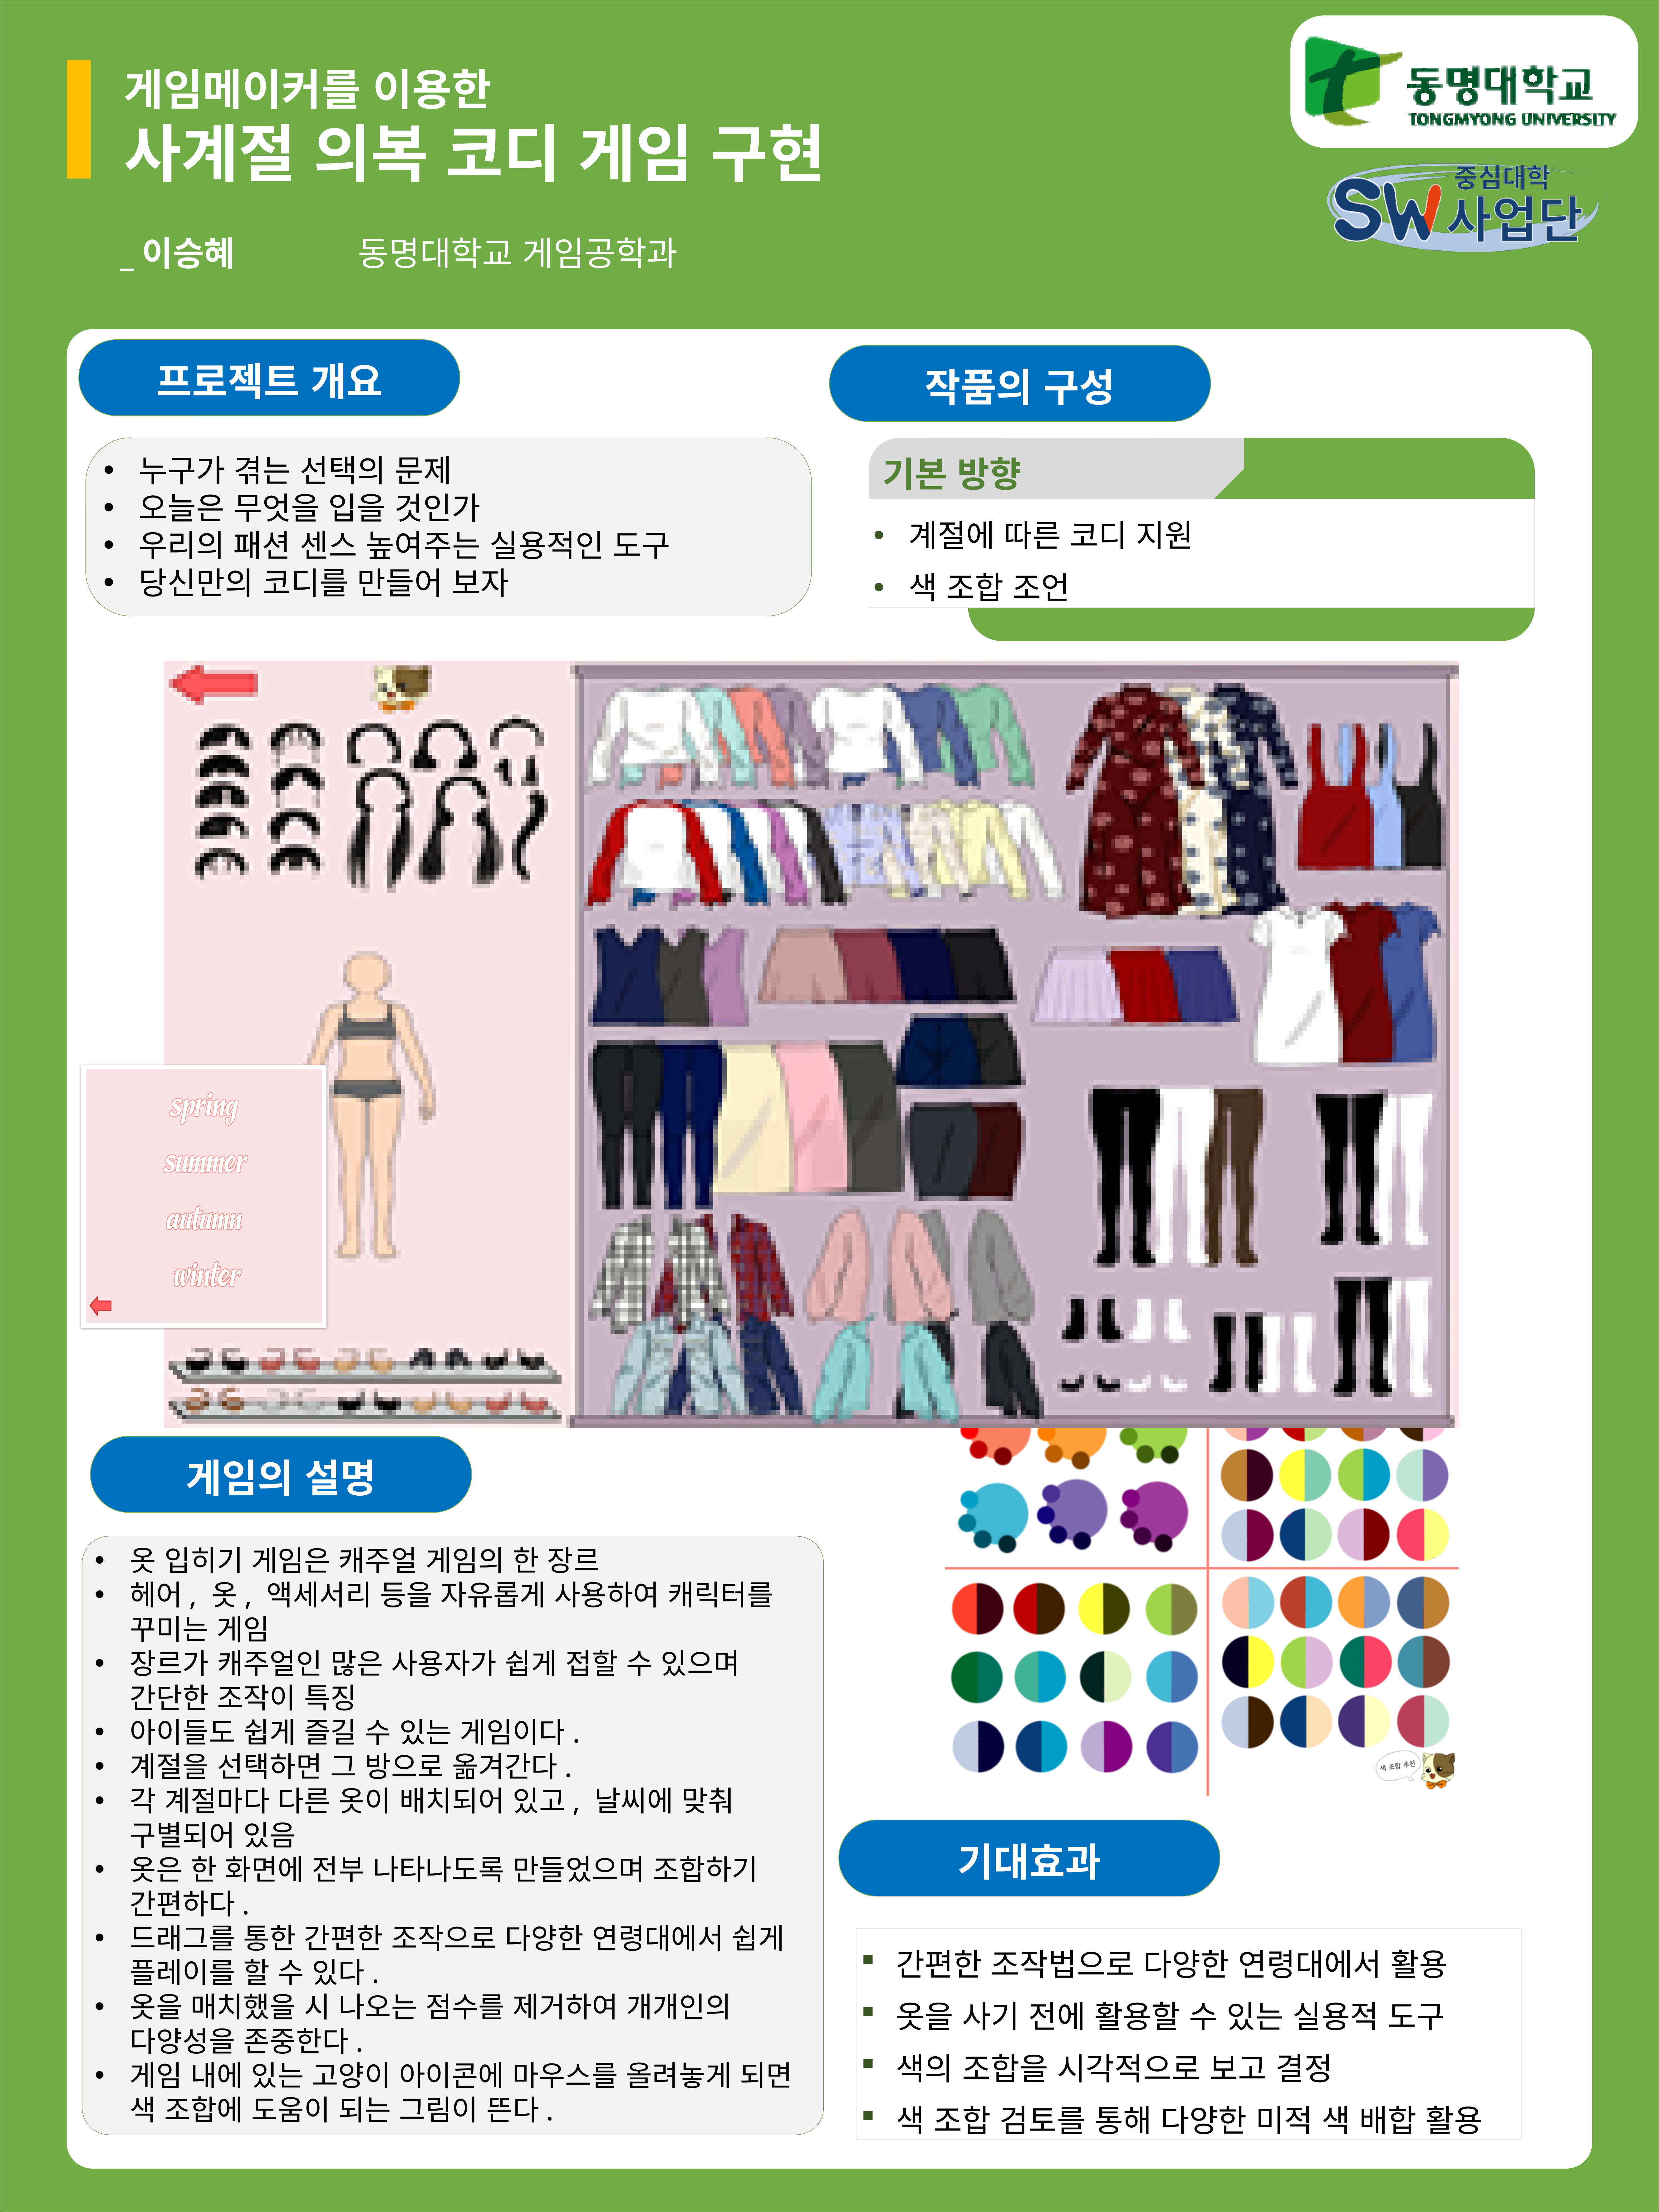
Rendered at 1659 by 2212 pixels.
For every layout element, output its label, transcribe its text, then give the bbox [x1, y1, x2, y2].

text_box 옷 입히기 게임은 캐주얼 게임의 한 장르 헤어, 옷, 액세서리 등을 자유롭게 사용하여 캐릭터를 꾸미는 게임 장르가 캐주얼인 많은 사용자가 쉽게 접할 수 있으며 간단한 조작이 특징 아이들도 쉽게 즐길 수 있는 게임이다. 계절을 선택하면 그 방으로 옮겨간다. 각 계절마다 다른 옷이 배치되어 있고, 날씨에 맞춰 구별되어 있음 옷은 한 화면에 전부 나타나도록 만들었으며 조합하기 간편하다. 드래그를 통한 간편한 조작으로 다양한 연령대에서 쉽게 플레이를 할 수 있다. 옷을 매치했을 시 나오는 점수를 제거하여 개개인의 다양성을 존중한다. 게임 내에 있는 고양이 아이콘에 마우스를 올려놓게 되면 색 조합에 도움이 되는 그림이 뜬다. [82, 1536, 824, 2135]
text_box [1304, 15, 1625, 22]
text_box [1631, 27, 1639, 136]
picture [1283, 22, 1631, 154]
text_box 누구가 겪는 선택의 문제 오늘은 무엇을 입을 것인가 우리의 패션 센스 높여주는 실용적인 도구 당신만의 코디를 만들어 보자 [85, 437, 812, 616]
text_box 게임메이커를 이용한 사계절 의복 코디 게임 구현 [119, 60, 951, 191]
text_box [67, 60, 91, 179]
text_box [66, 329, 1592, 2169]
text_box 작품의 구성 [829, 345, 1211, 422]
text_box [869, 438, 1535, 641]
text_box 프로젝트 개요 [78, 339, 460, 416]
picture [1327, 159, 1607, 252]
text_box 간편한 조작법으로 다양한 연령대에서 활용 옷을 사기 전에 활용할 수 있는 실용적 도구 색의 조합을 시각적으로 보고 결정 색 조합 검토를 통해 다양한 미적 색 배합 활용 [856, 1928, 1522, 2140]
text_box 게임의 설명 [90, 1436, 472, 1513]
text_box [0, 0, 1659, 2212]
text_box _이승혜 동명대학교 게임공학과 [115, 229, 1197, 275]
picture [86, 661, 1459, 1796]
text_box 기대효과 [838, 1820, 1220, 1897]
